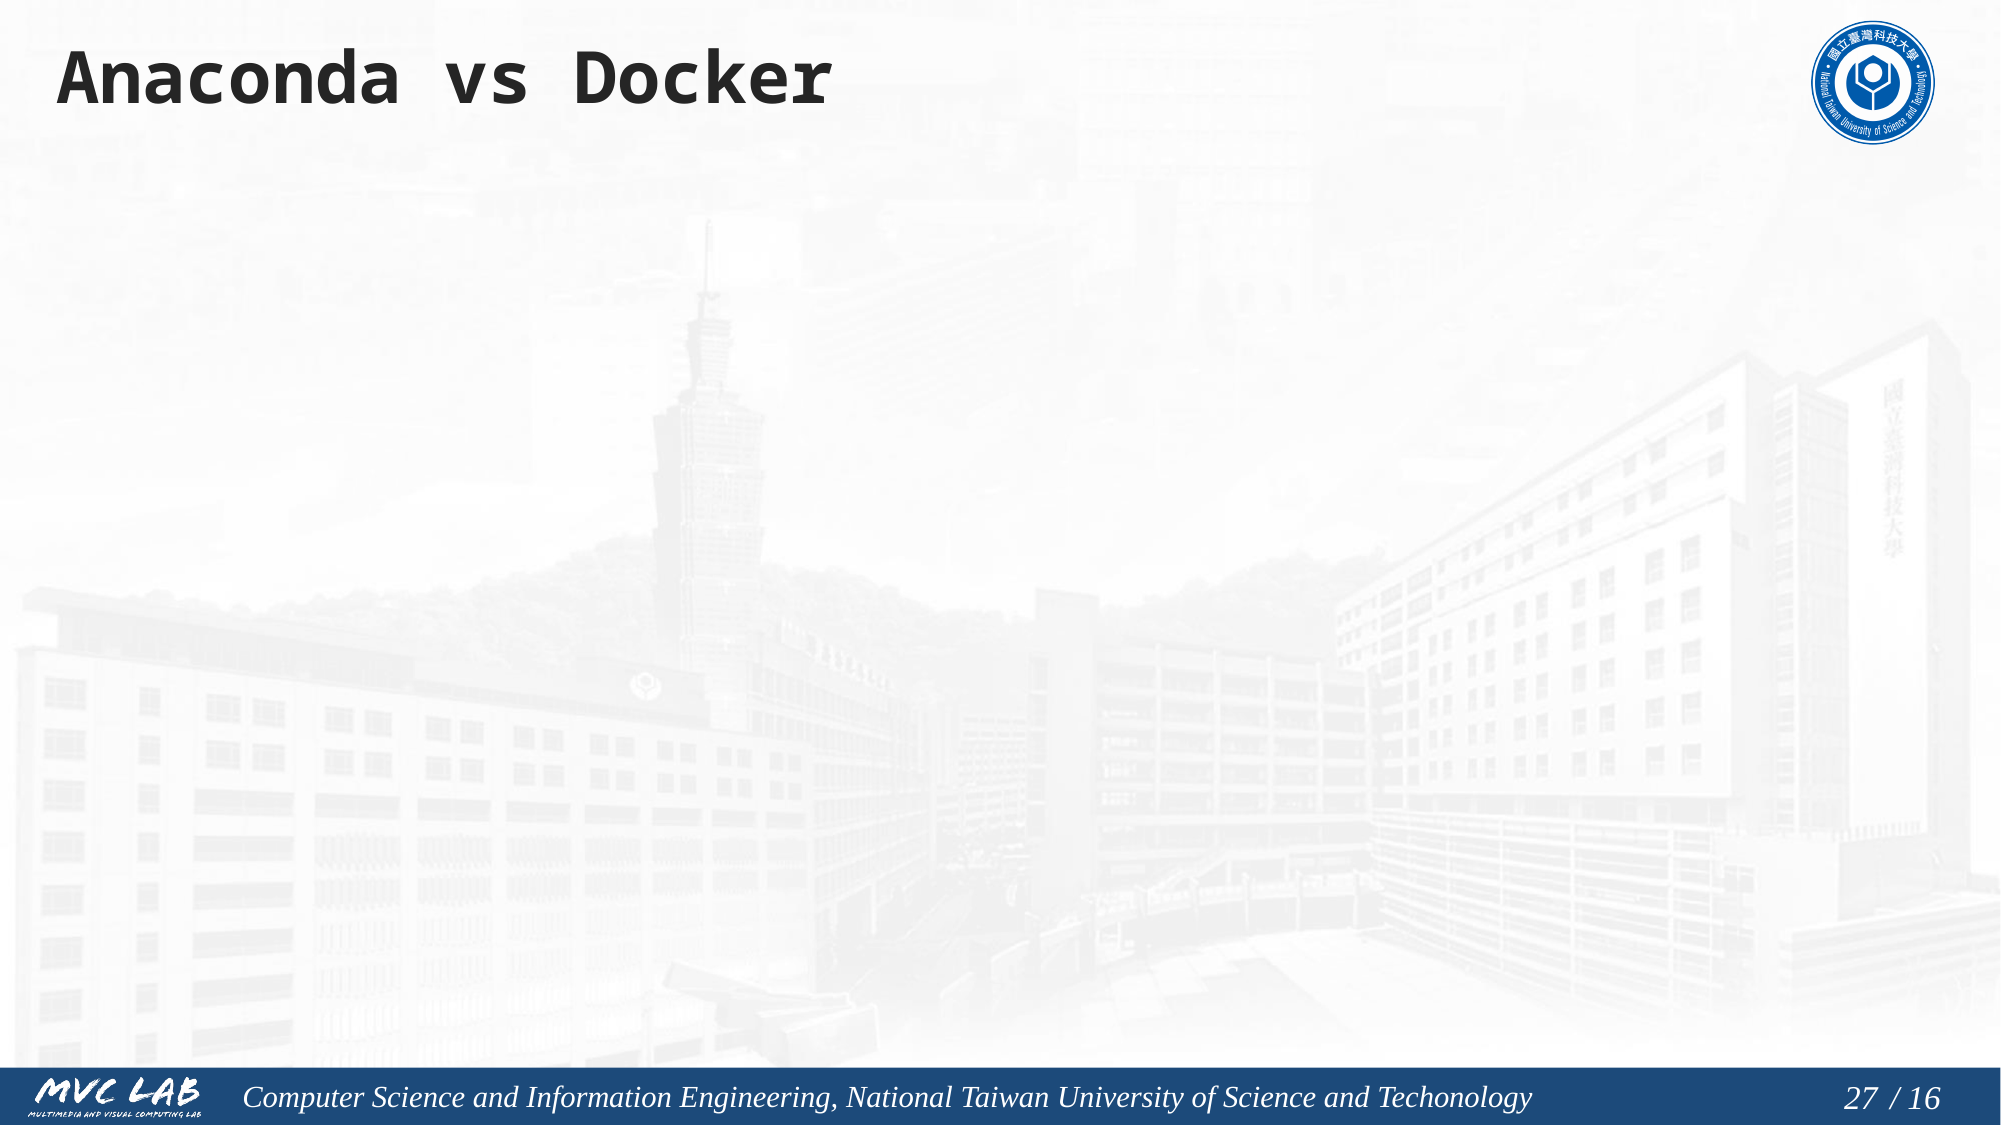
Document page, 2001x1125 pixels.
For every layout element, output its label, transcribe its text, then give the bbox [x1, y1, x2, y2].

picture [1808, 16, 1937, 148]
footer / 16 [1875, 1067, 1988, 1125]
title Anaconda vs Docker [41, 16, 1712, 133]
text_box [0, 0, 2001, 1067]
picture [12, 1070, 228, 1125]
slide_number 26 [1807, 1067, 1875, 1125]
